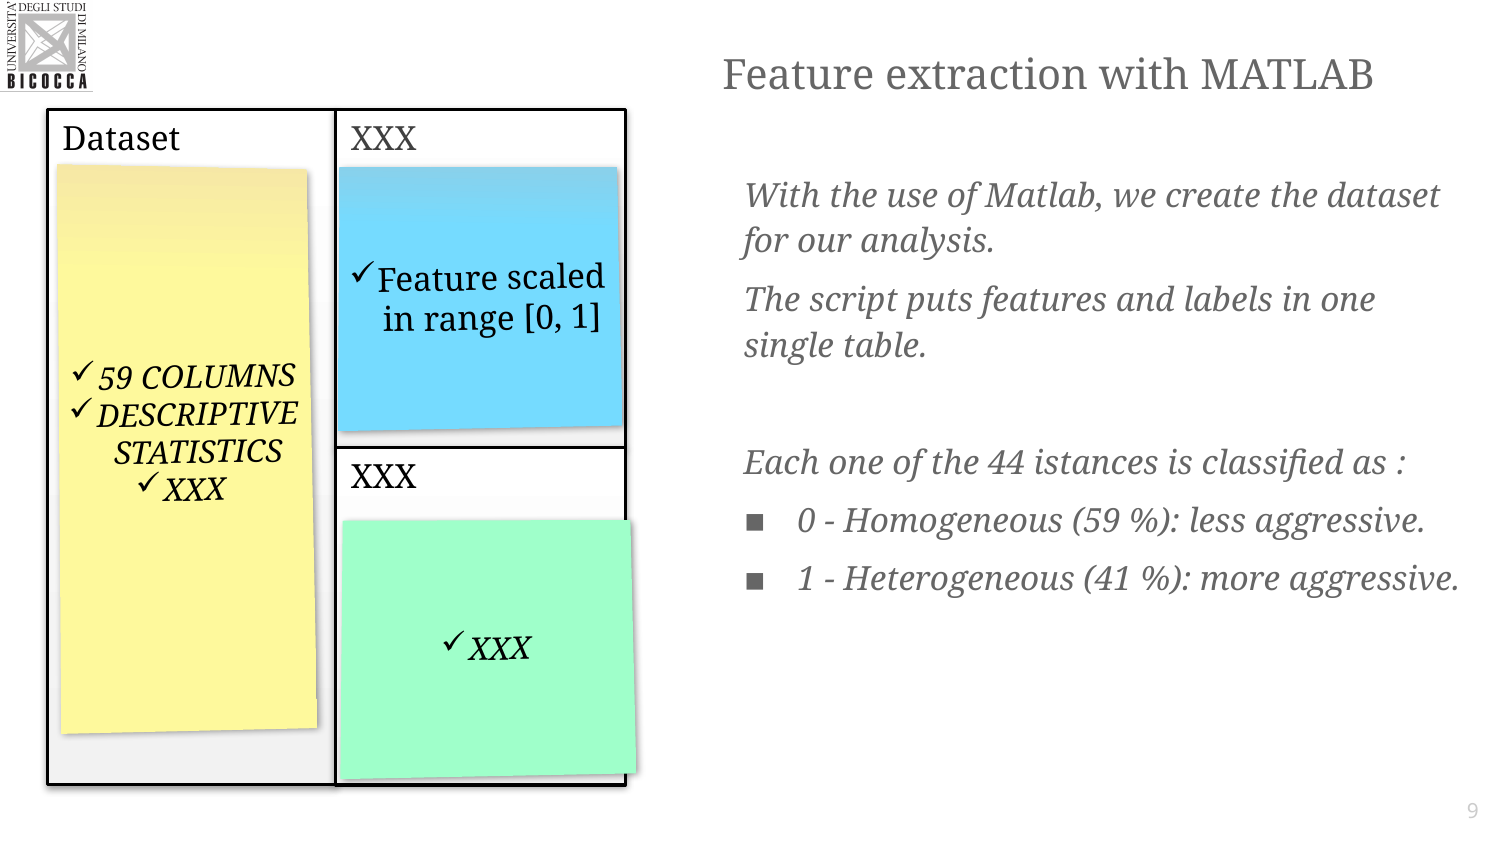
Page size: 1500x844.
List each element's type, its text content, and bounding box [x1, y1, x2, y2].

text_box Feature extraction with MATLAB With the use of Matlab, we create the dataset for our analysis. The script puts features and labels in one single table. Each one of the 44 istances is classified as : 0 - Homogeneous (59 %): less aggressive. 1 - Heterogeneous (41 %): more aggressive. [707, 25, 1484, 809]
text_box XXX [338, 517, 639, 782]
text_box XXX [335, 109, 626, 213]
text_box XXX [335, 447, 626, 786]
picture [0, 0, 93, 92]
text_box XXX [335, 434, 626, 446]
text_box Feature scaled in range [0, 1] [335, 165, 625, 434]
text_box 59 COLUMNS DESCRIPTIVE STATISTICS XXX [55, 162, 320, 736]
text_box Dataset [47, 109, 333, 785]
slide_number 9 [1403, 779, 1494, 844]
